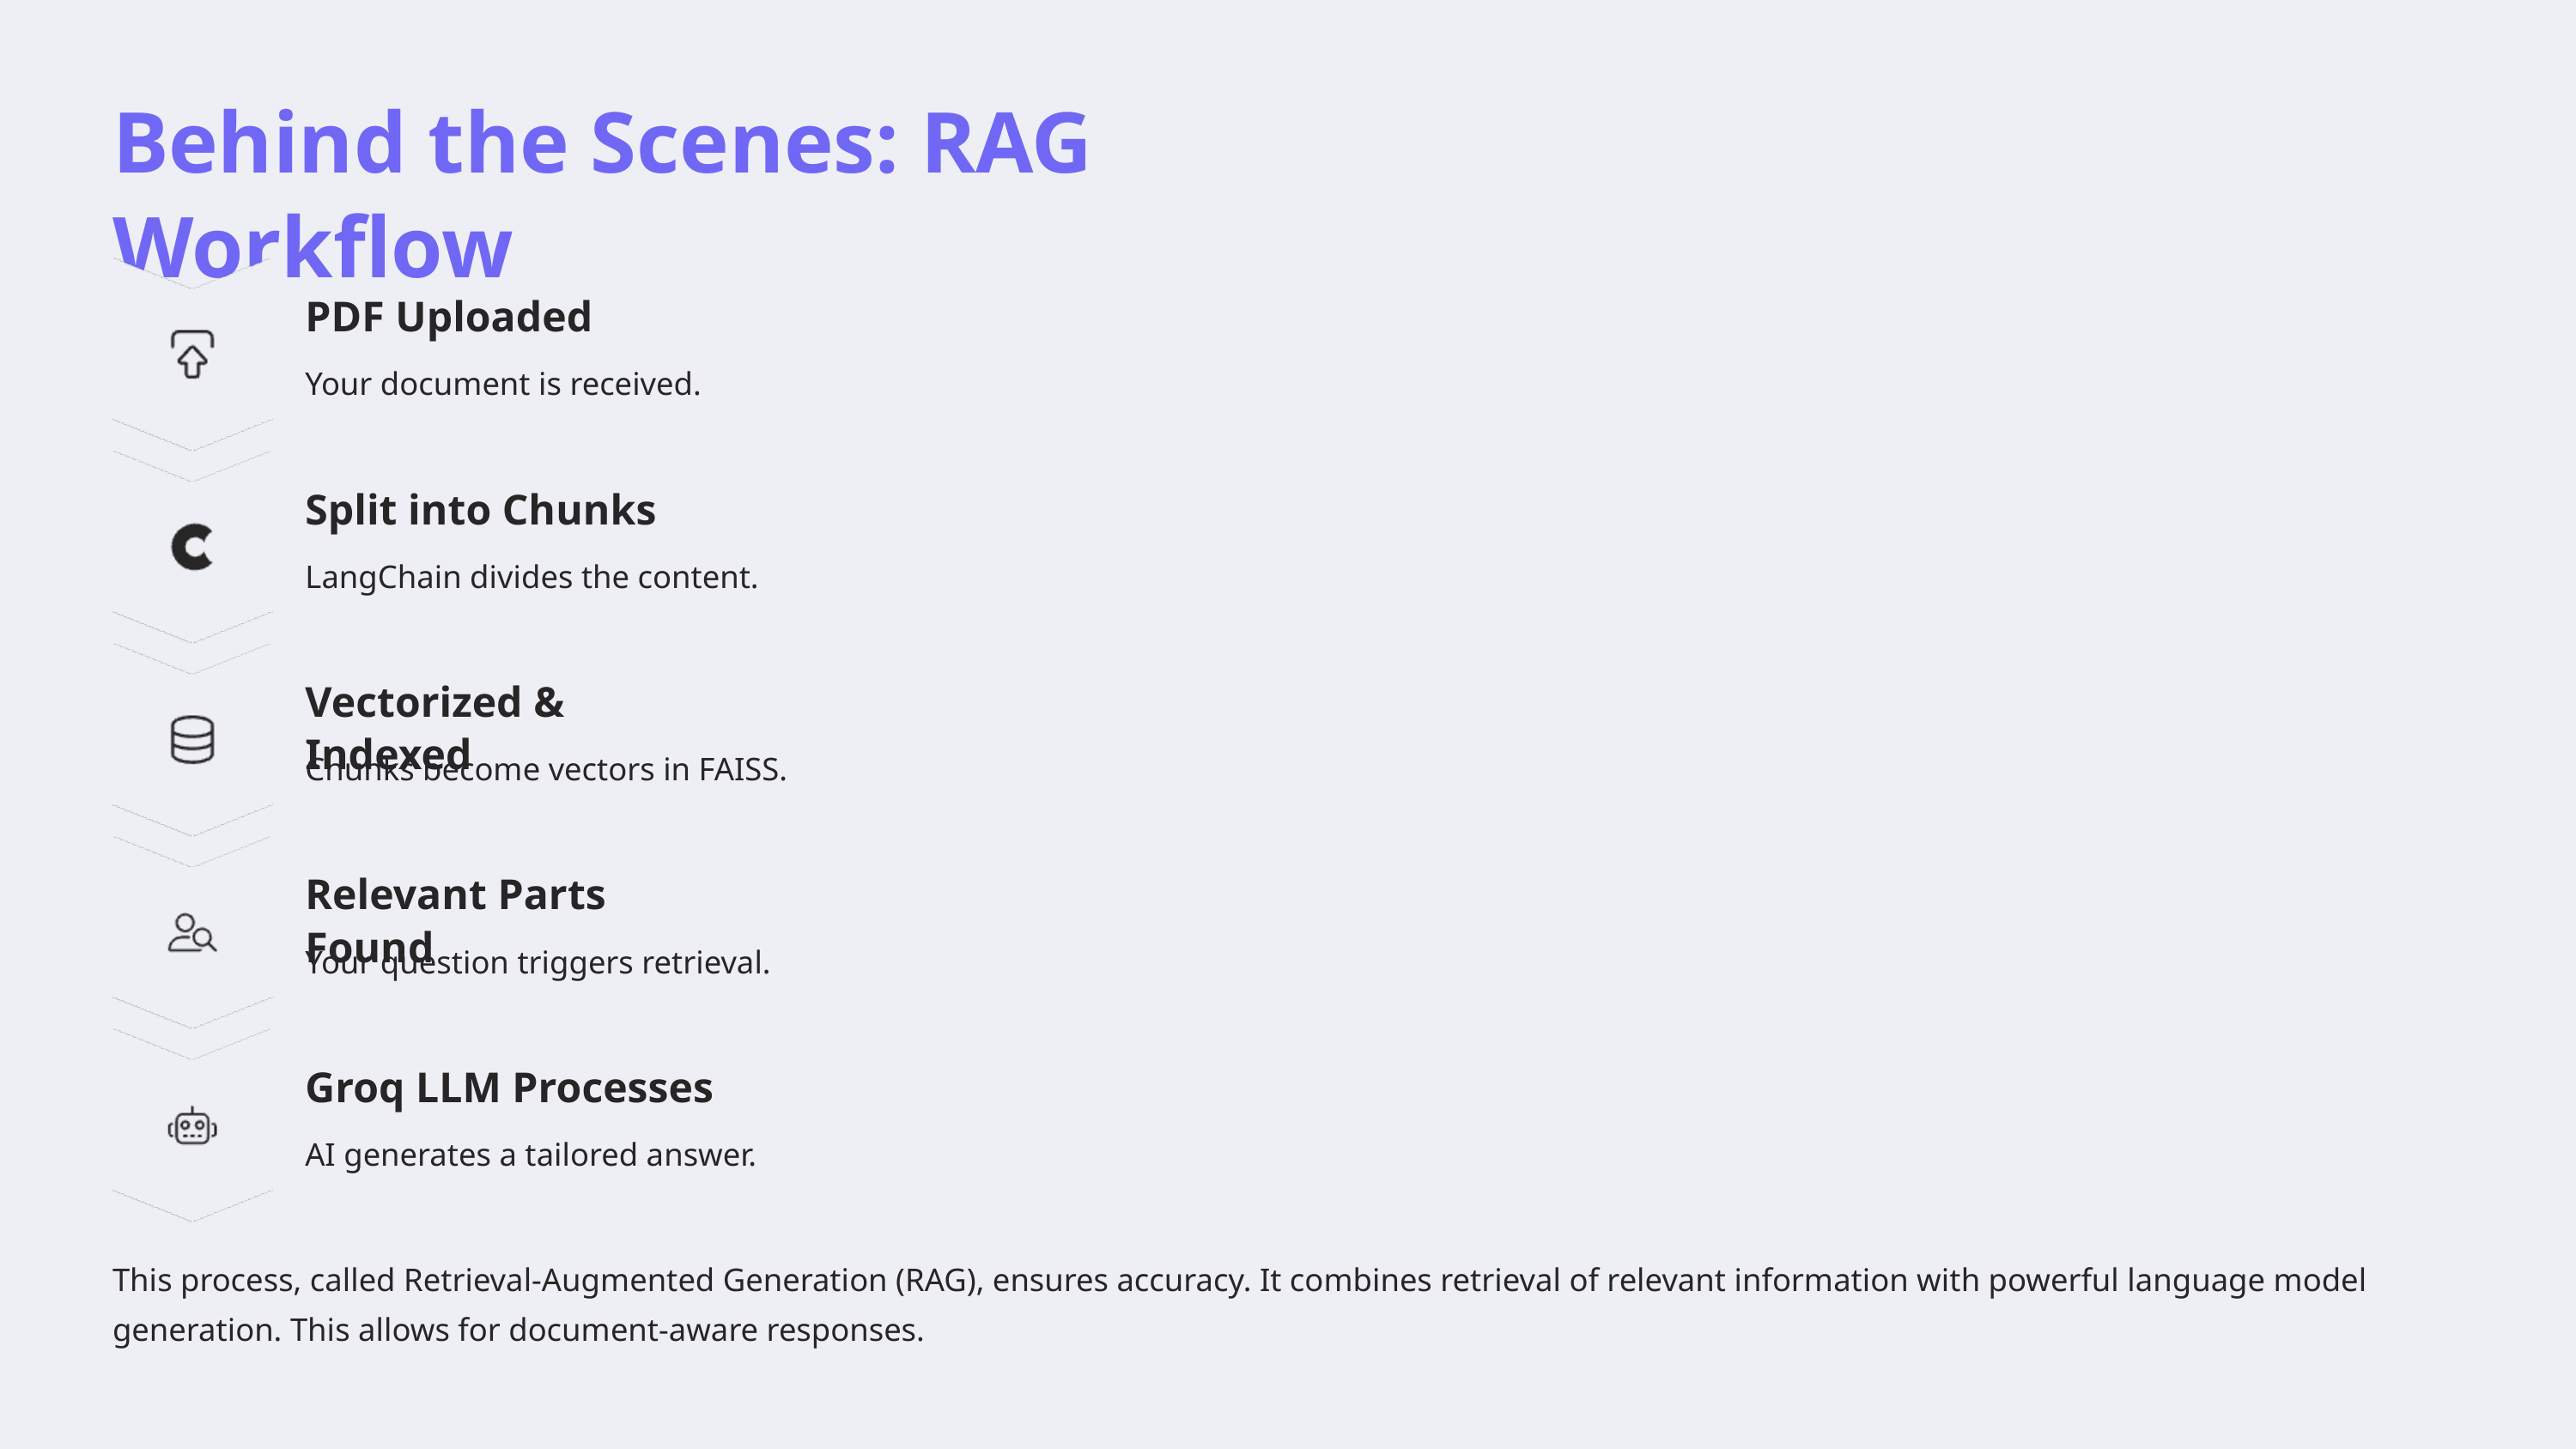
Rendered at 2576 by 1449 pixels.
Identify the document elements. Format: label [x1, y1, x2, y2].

text_box [112, 643, 274, 835]
text_box [112, 258, 274, 450]
text_box [112, 1028, 274, 1222]
text_box [0, 0, 2576, 1449]
text_box [112, 450, 274, 643]
text_box [112, 835, 274, 1028]
